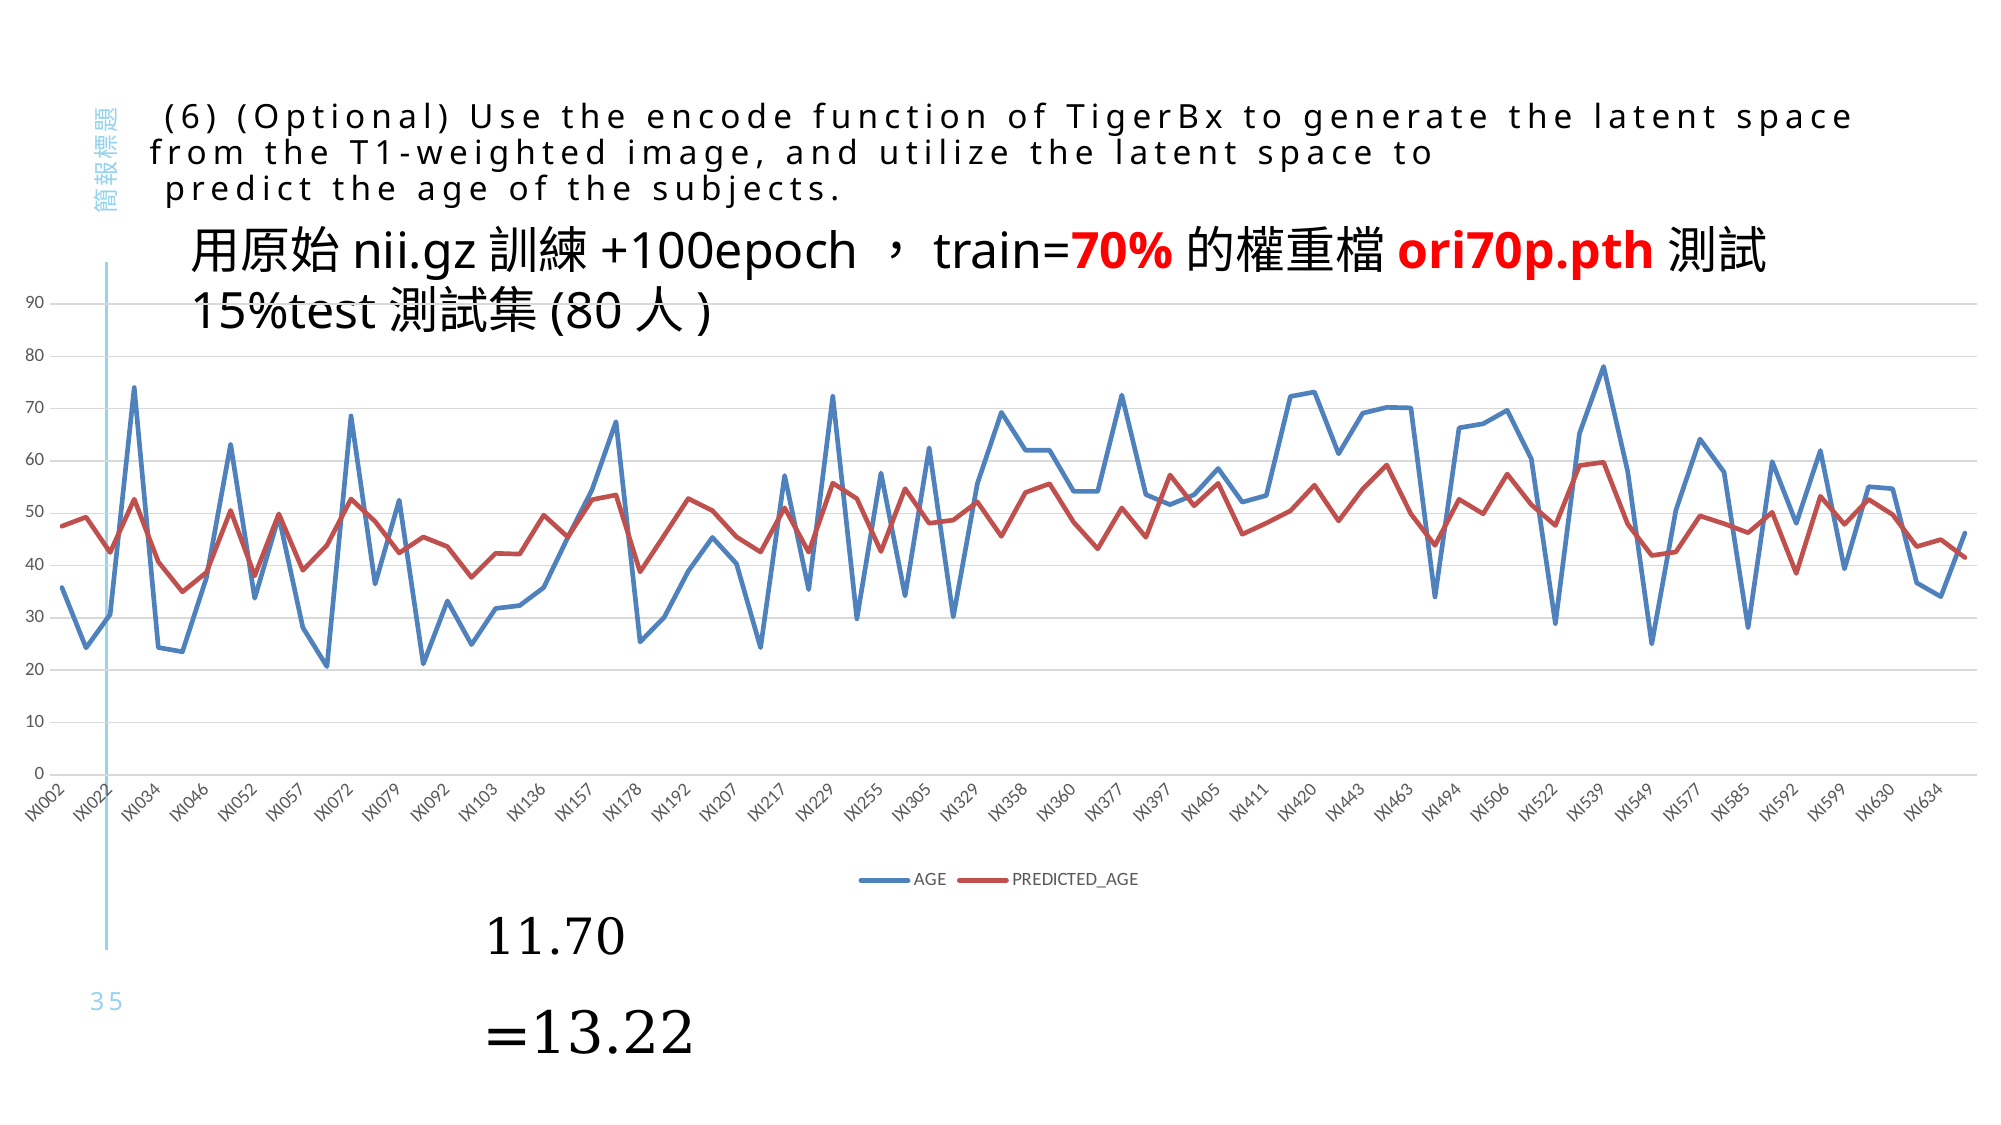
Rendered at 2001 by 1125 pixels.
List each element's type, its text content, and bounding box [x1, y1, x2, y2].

footer 簡報標題 [90, 107, 120, 242]
text_box 用原始nii.gz訓練+100epoch，train=70%的權重檔ori70p.pth測試15%test測試集(80人) [175, 211, 1978, 281]
slide_number 35 [68, 987, 144, 1018]
title (6) (Optional) Use the encode function of TigerBx to generate the latent space from the T1-weighted image, and utilize the latent space to predict the age of the subjects. [149, 99, 1909, 250]
chart [0, 281, 2000, 896]
